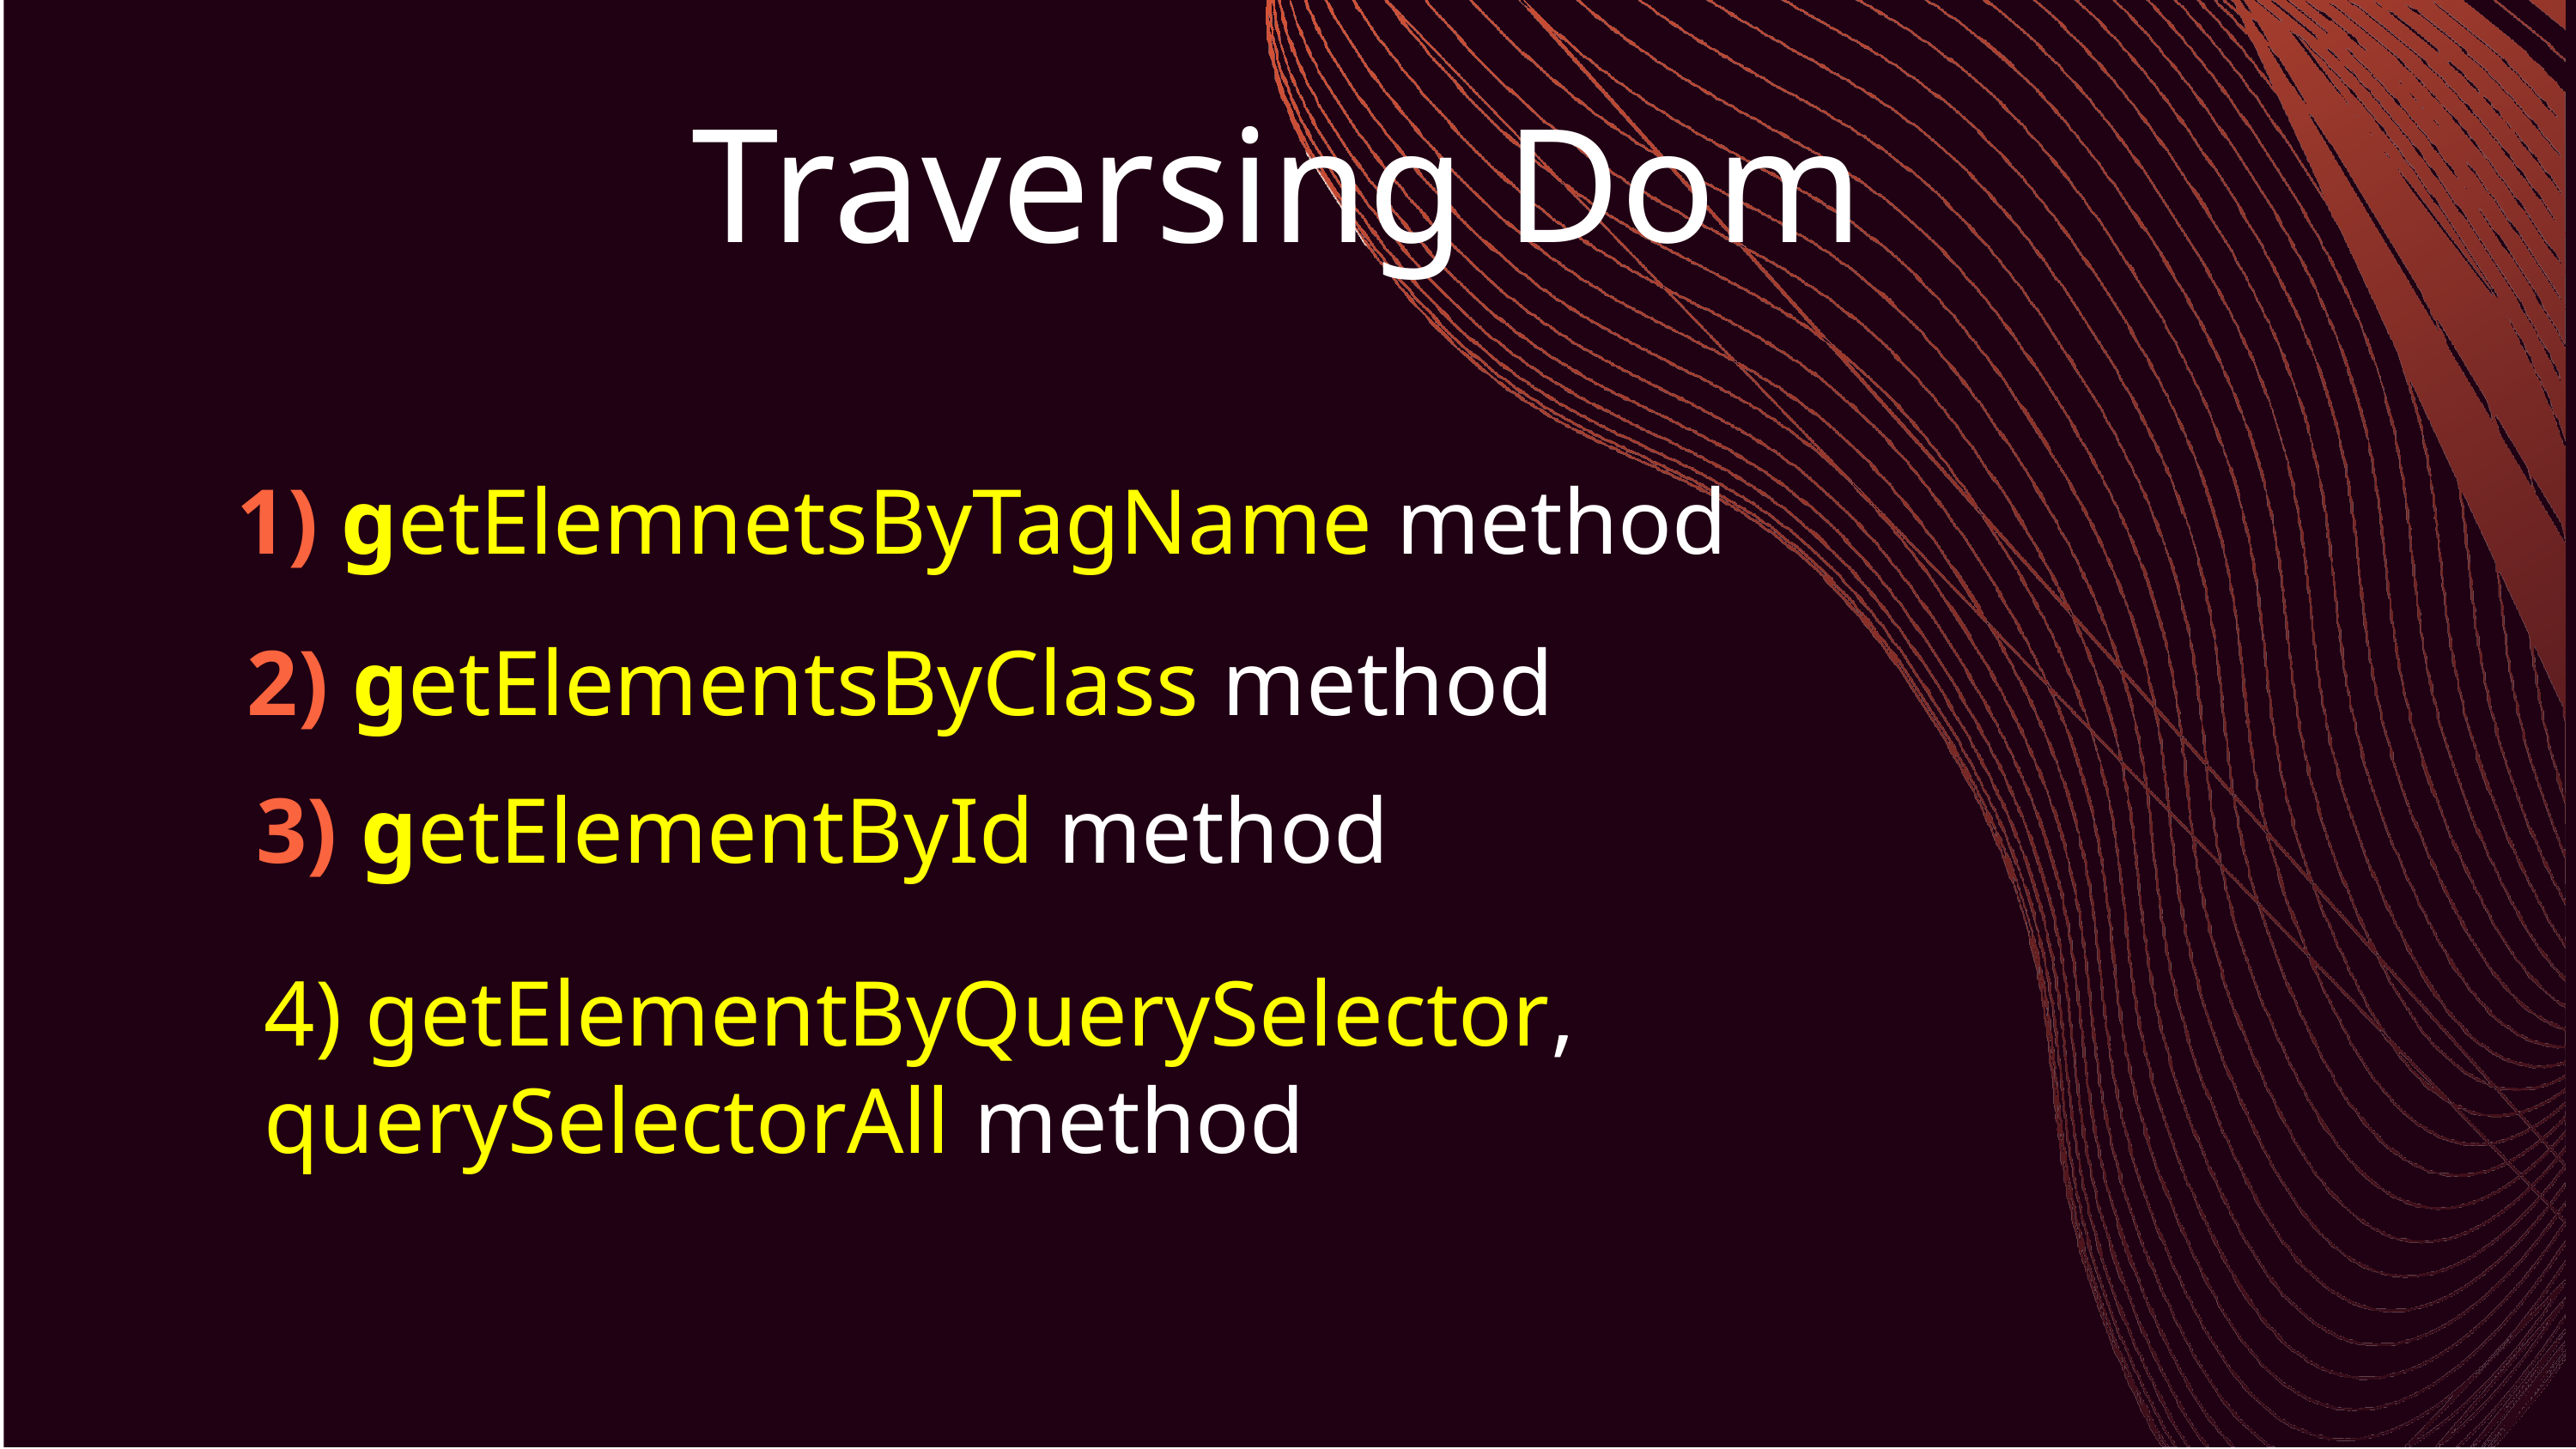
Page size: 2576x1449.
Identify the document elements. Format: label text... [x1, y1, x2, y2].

picture [1266, 0, 2566, 1447]
text_box 3) getElementById method [210, 772, 1261, 882]
text_box 1) getElemnetsByTagName method [190, 463, 1261, 573]
text_box [3, 0, 1262, 1447]
text_box [2567, 0, 2576, 1447]
text_box 2) getElementsByClass method [200, 623, 1261, 733]
title Traversing Dom [690, 82, 1261, 327]
text_box 4) getElementByQuerySelector, querySelectorAll method [264, 954, 1261, 1171]
